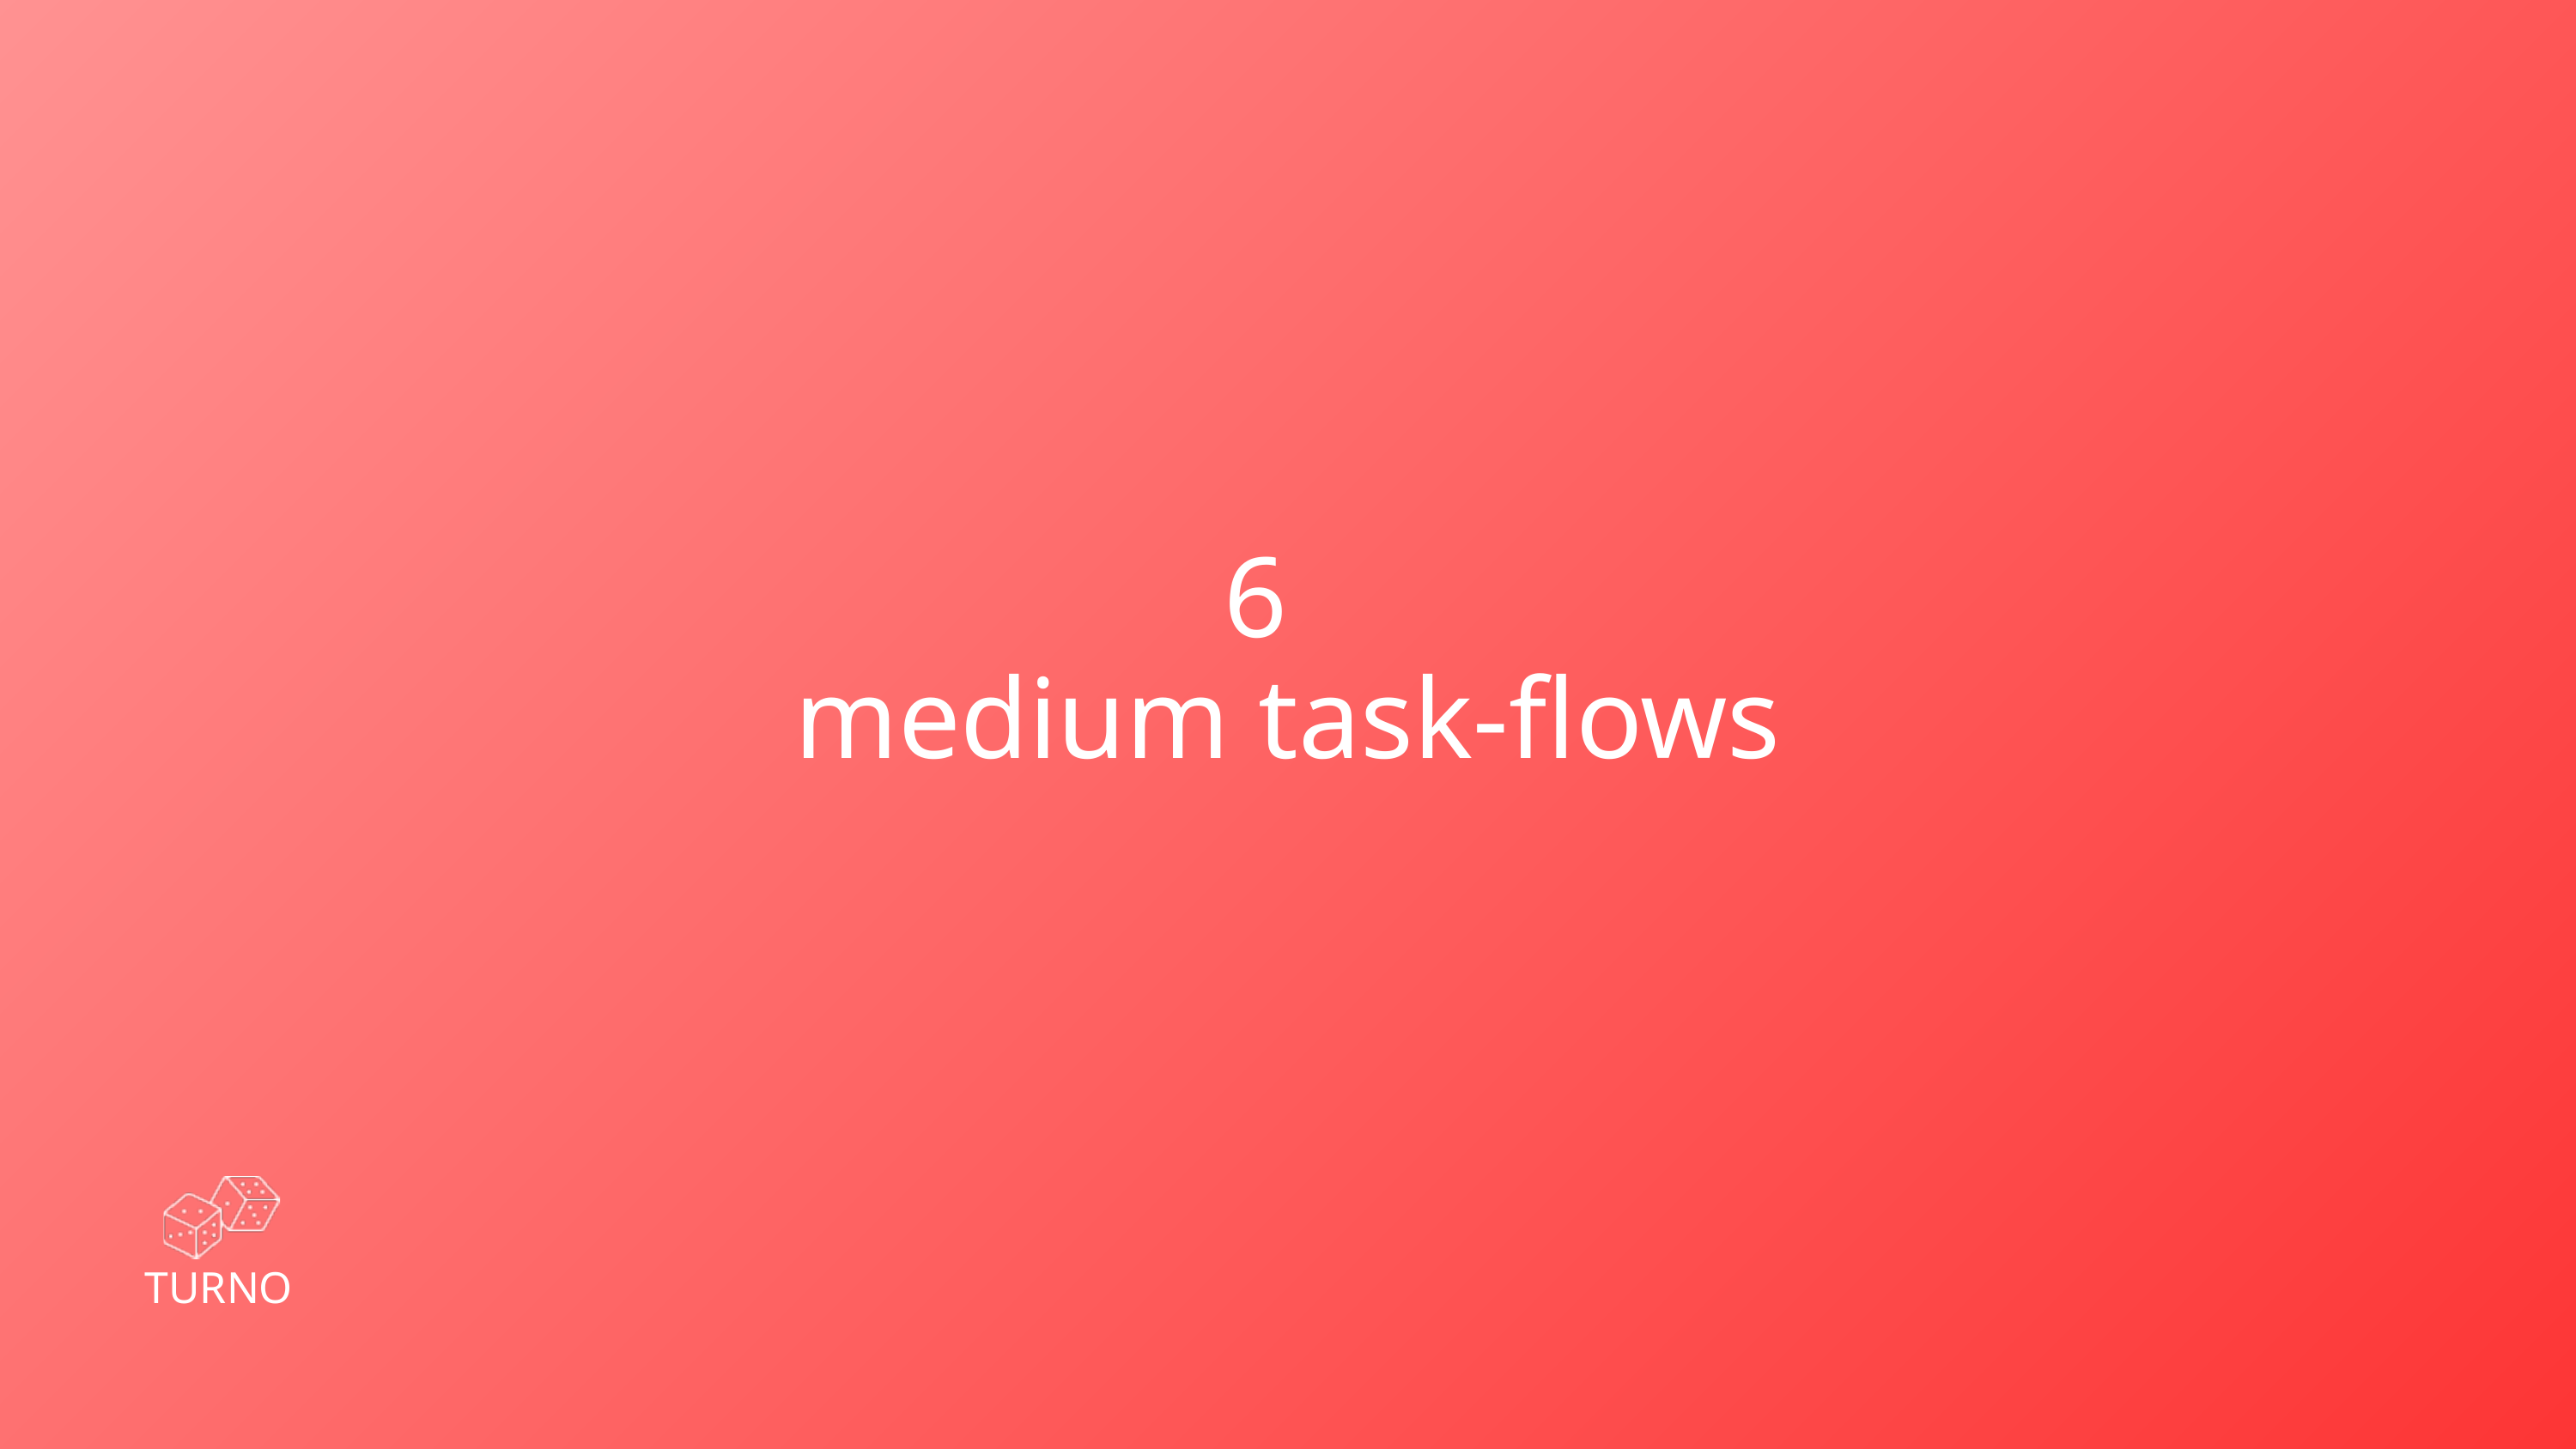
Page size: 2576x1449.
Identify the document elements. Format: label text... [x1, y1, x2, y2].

text_box TURNO [144, 1258, 1289, 1313]
text_box [163, 1176, 281, 1258]
text_box 6 medium task-flows [440, 540, 2136, 783]
